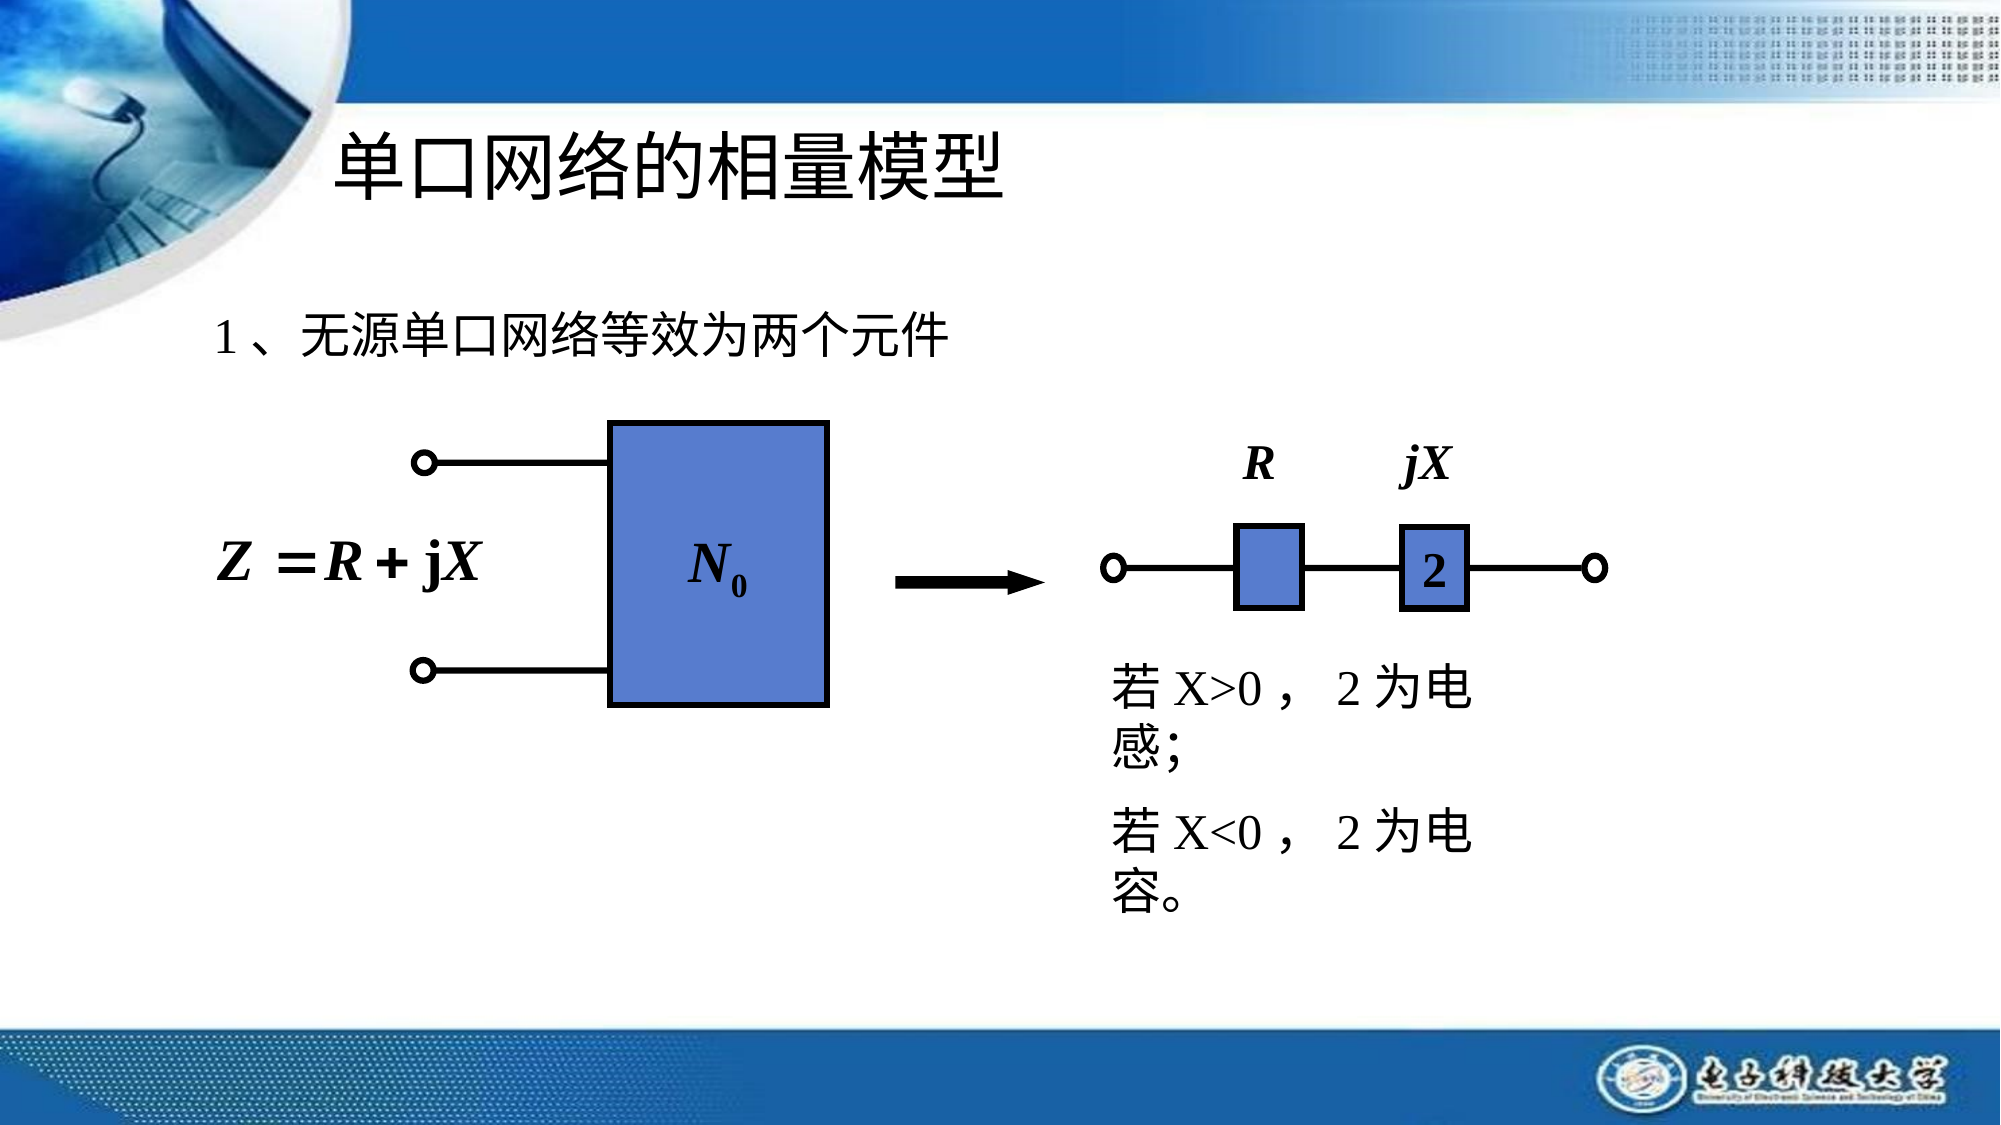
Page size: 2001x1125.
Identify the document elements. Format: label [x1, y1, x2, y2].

text_box [1103, 422, 1606, 609]
text_box [205, 422, 827, 706]
picture [0, 0, 2000, 1125]
